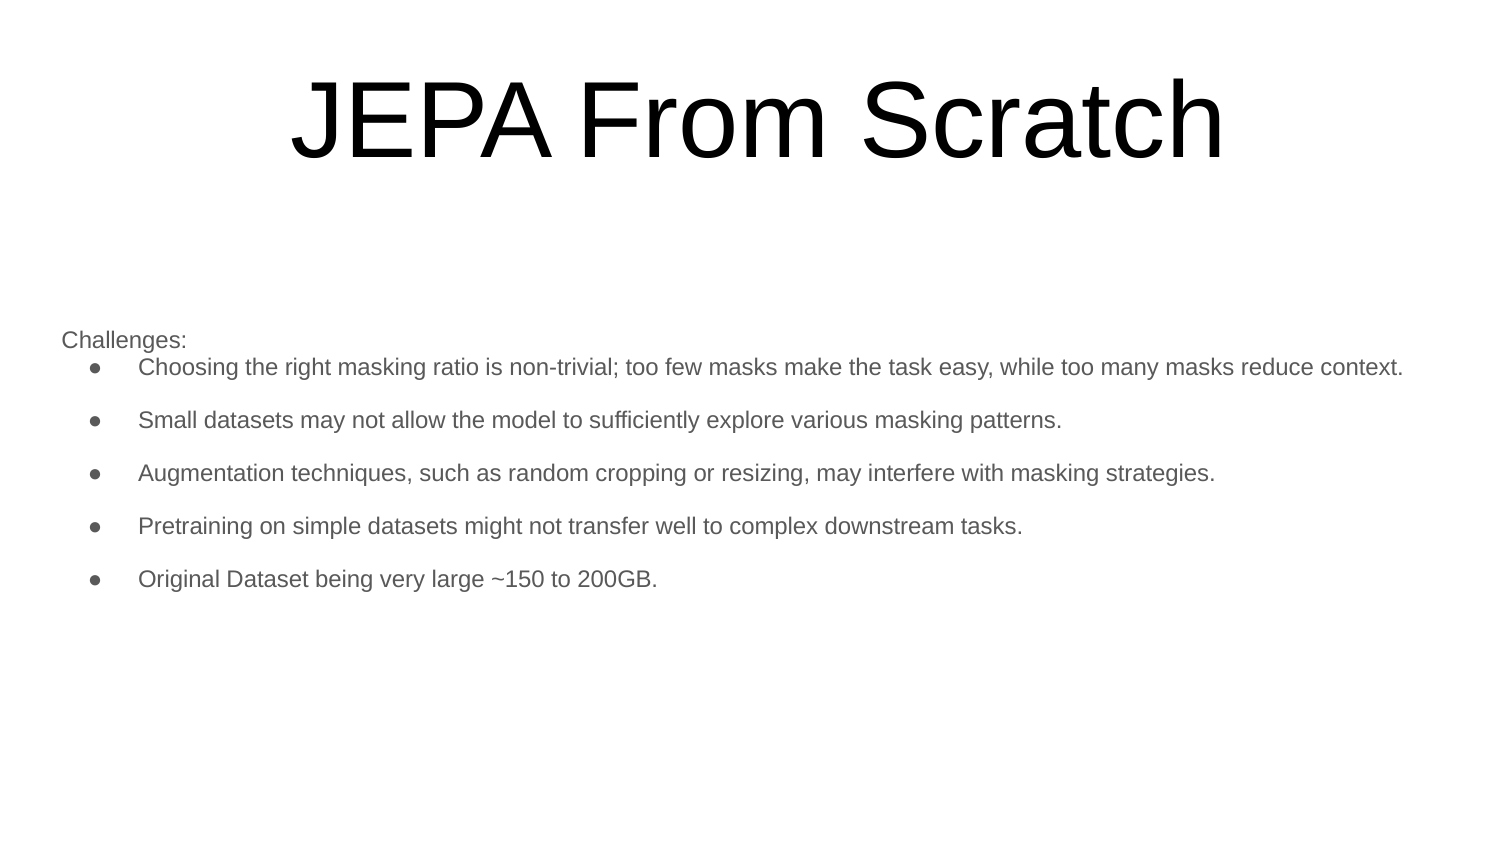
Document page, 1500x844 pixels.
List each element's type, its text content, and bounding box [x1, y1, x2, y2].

subtitle Challenges: Choosing the right masking ratio is non-trivial; too few masks make the task easy, while too many masks reduce context. Small datasets may not allow the model to sufficiently explore various masking patterns. Augmentation techniques, such as random cropping or resizing, may interfere with masking strategies. Pretraining on simple datasets might not transfer well to complex downstream tasks. Original Dataset being very large ~150 to 200GB. [46, 312, 1431, 630]
title JEPA From Scratch [59, 31, 1458, 196]
